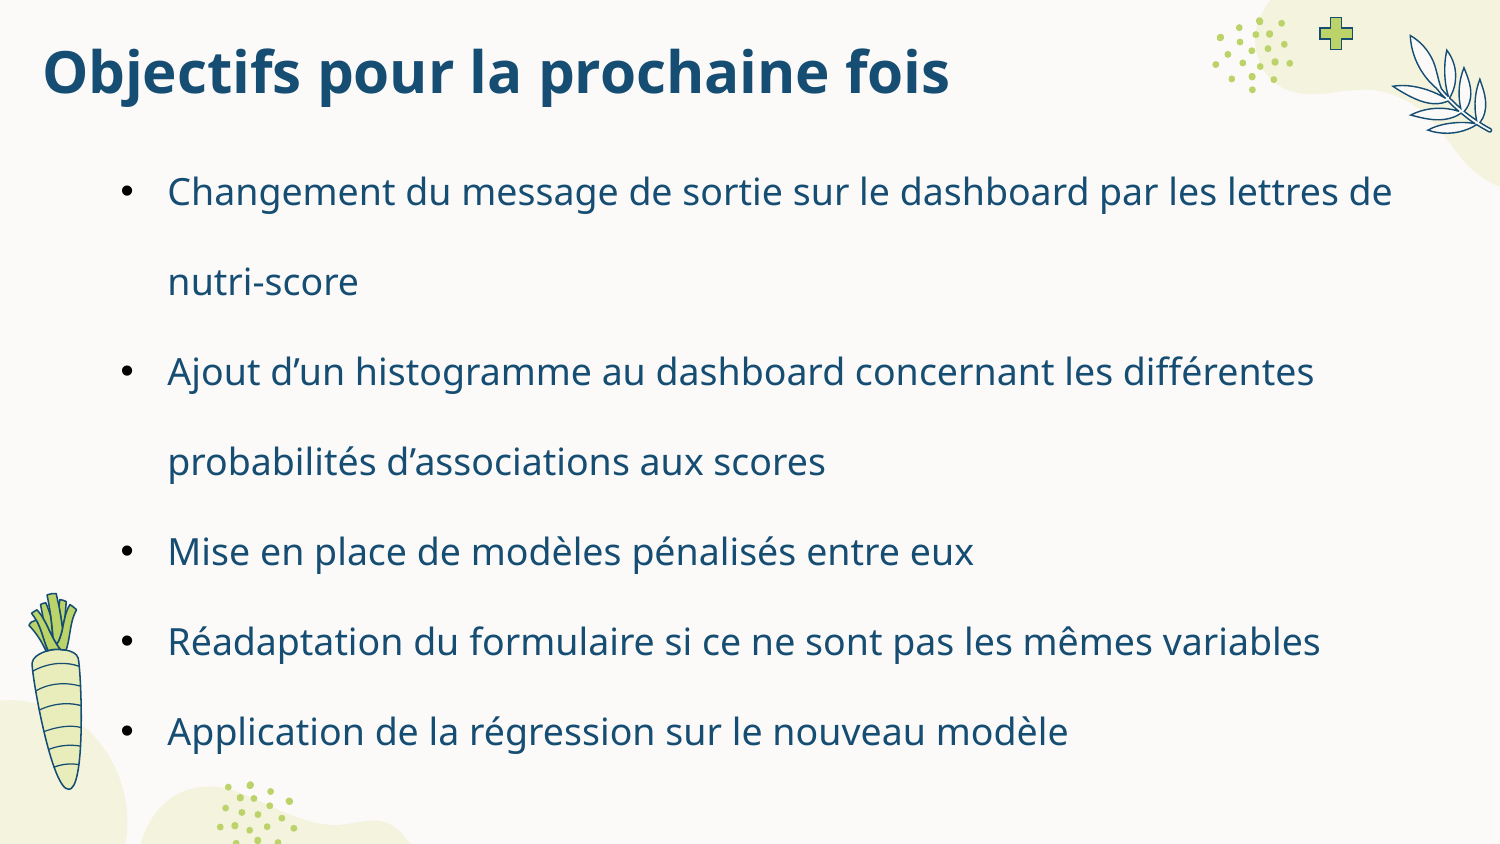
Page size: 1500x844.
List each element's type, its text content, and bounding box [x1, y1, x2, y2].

text_box Changement du message de sortie sur le dashboard par les lettres de nutri-score Ajout d’un histogramme au dashboard concernant les différentes probabilités d’associations aux scores Mise en place de modèles pénalisés entre eux Réadaptation du formulaire si ce ne sont pas les mêmes variables Application de la régression sur le nouveau modèle [105, 115, 1500, 844]
title Objectifs pour la prochaine fois [27, 20, 1473, 115]
